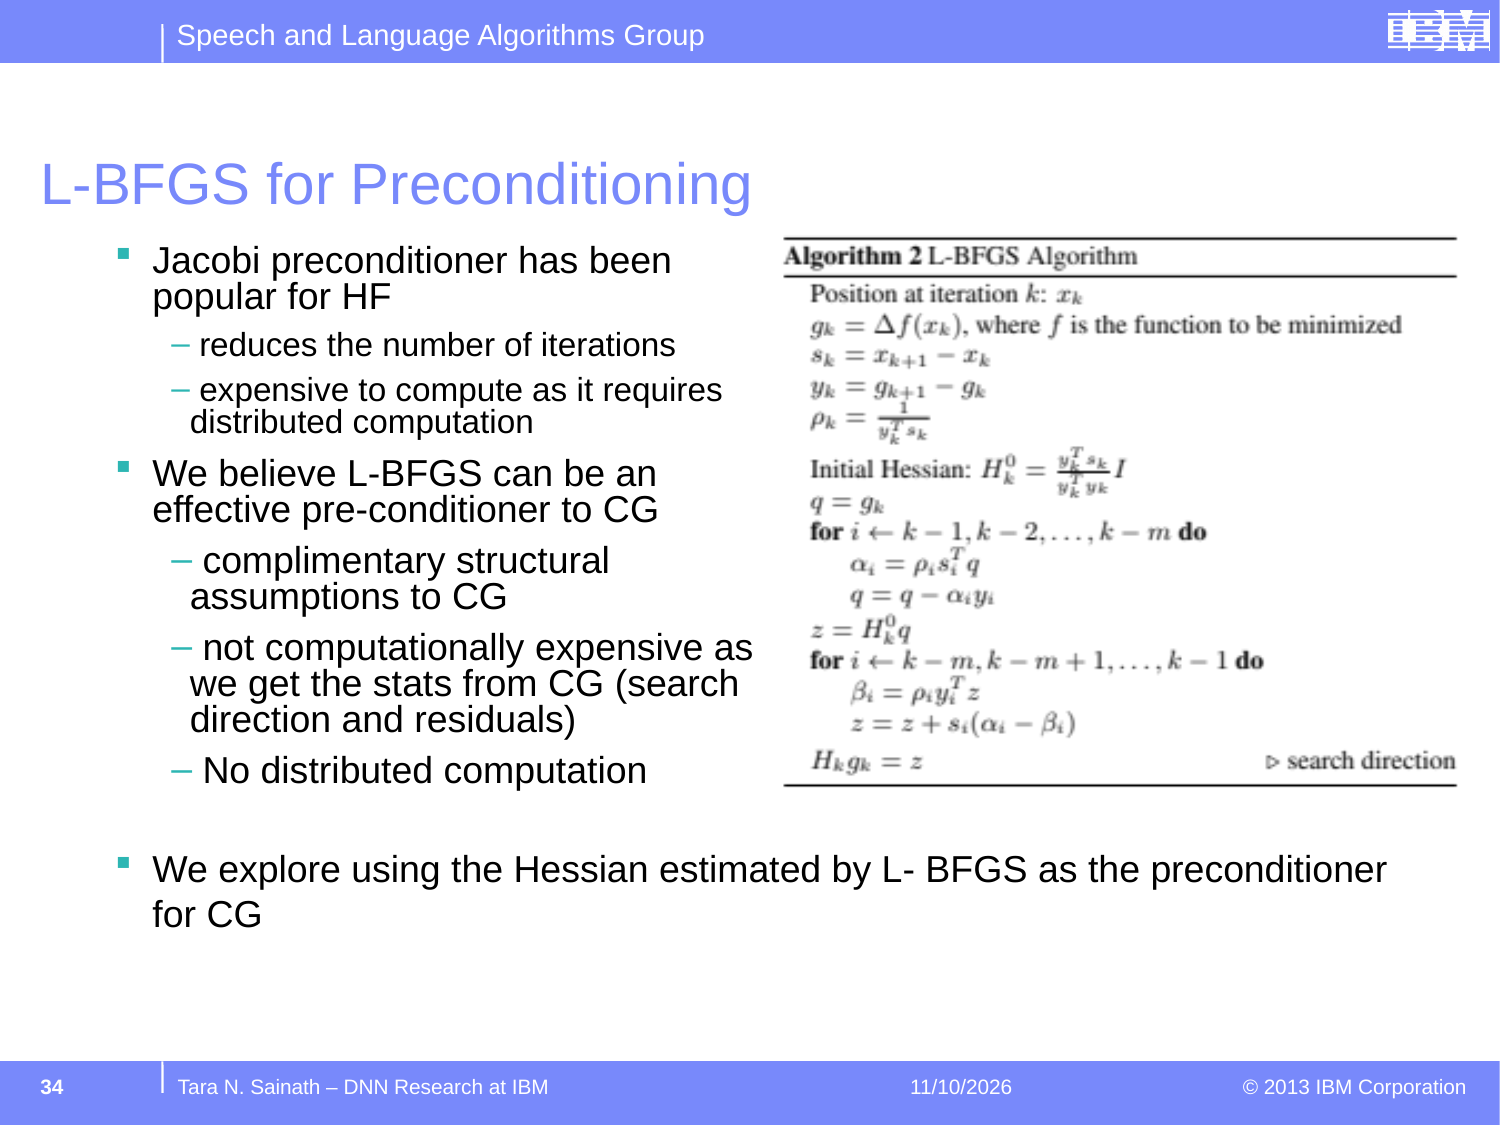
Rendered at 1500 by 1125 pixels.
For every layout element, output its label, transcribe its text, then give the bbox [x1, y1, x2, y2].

list Jacobi preconditioner has been popular for HF reduces the number of iterations expensive to compute as it requires distributed computation We believe L-BFGS can be an effective pre-conditioner to CG complimentary structural assumptions to CG not computationally expensive as we get the stats from CG (search direction and residuals) No distributed computation [99, 237, 788, 837]
picture [762, 224, 1474, 815]
footer Tara N. Sainath – DNN Research at IBM [162, 1066, 850, 1107]
text_box We explore using the Hessian estimated by L- BFGS as the preconditioner for CG [99, 837, 1413, 1025]
slide_number 34 [25, 1066, 191, 1119]
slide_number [895, 1066, 1215, 1107]
title L-BFGS for Preconditioning [25, 142, 1378, 225]
